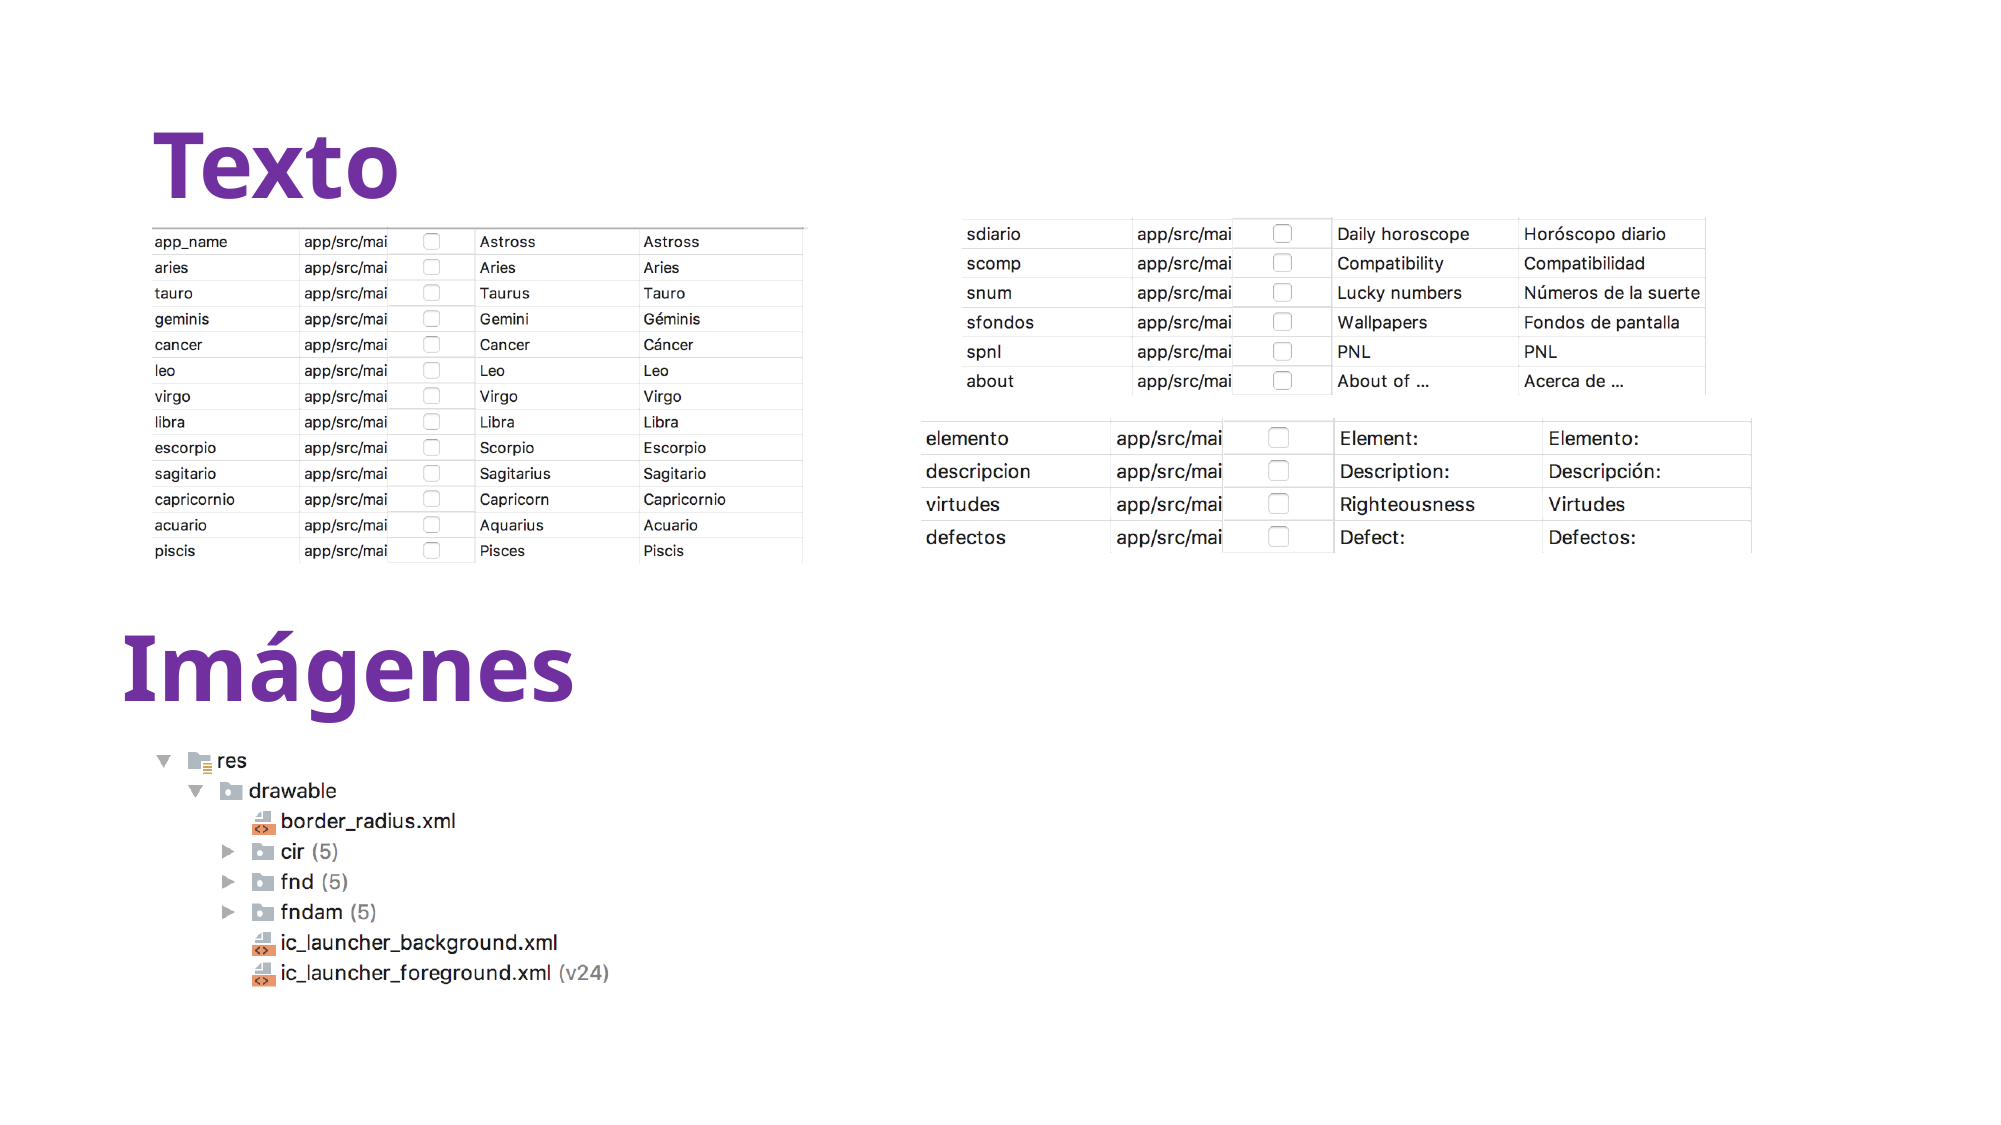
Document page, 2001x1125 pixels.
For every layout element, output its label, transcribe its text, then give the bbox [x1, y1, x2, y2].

text_box Imágenes [107, 562, 922, 780]
picture [152, 227, 808, 563]
picture [137, 745, 651, 994]
title Texto [137, 59, 1863, 278]
picture [921, 418, 1755, 553]
picture [962, 217, 1709, 395]
